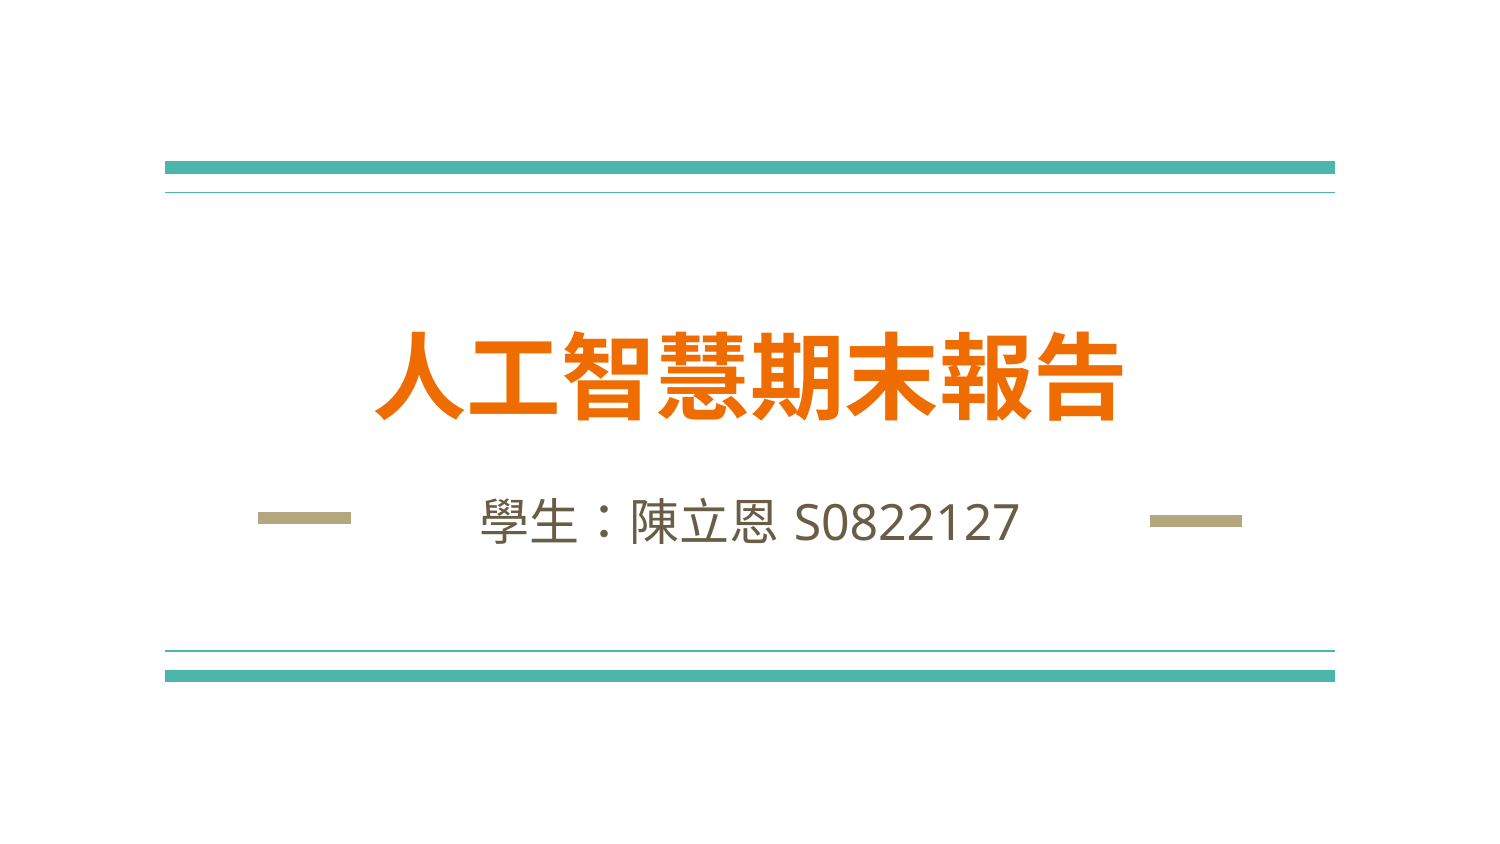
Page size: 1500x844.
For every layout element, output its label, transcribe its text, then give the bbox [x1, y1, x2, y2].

subtitle 學生：陳立恩S0822127 [350, 467, 1150, 598]
title 人工智慧期末報告 [164, 287, 1336, 456]
